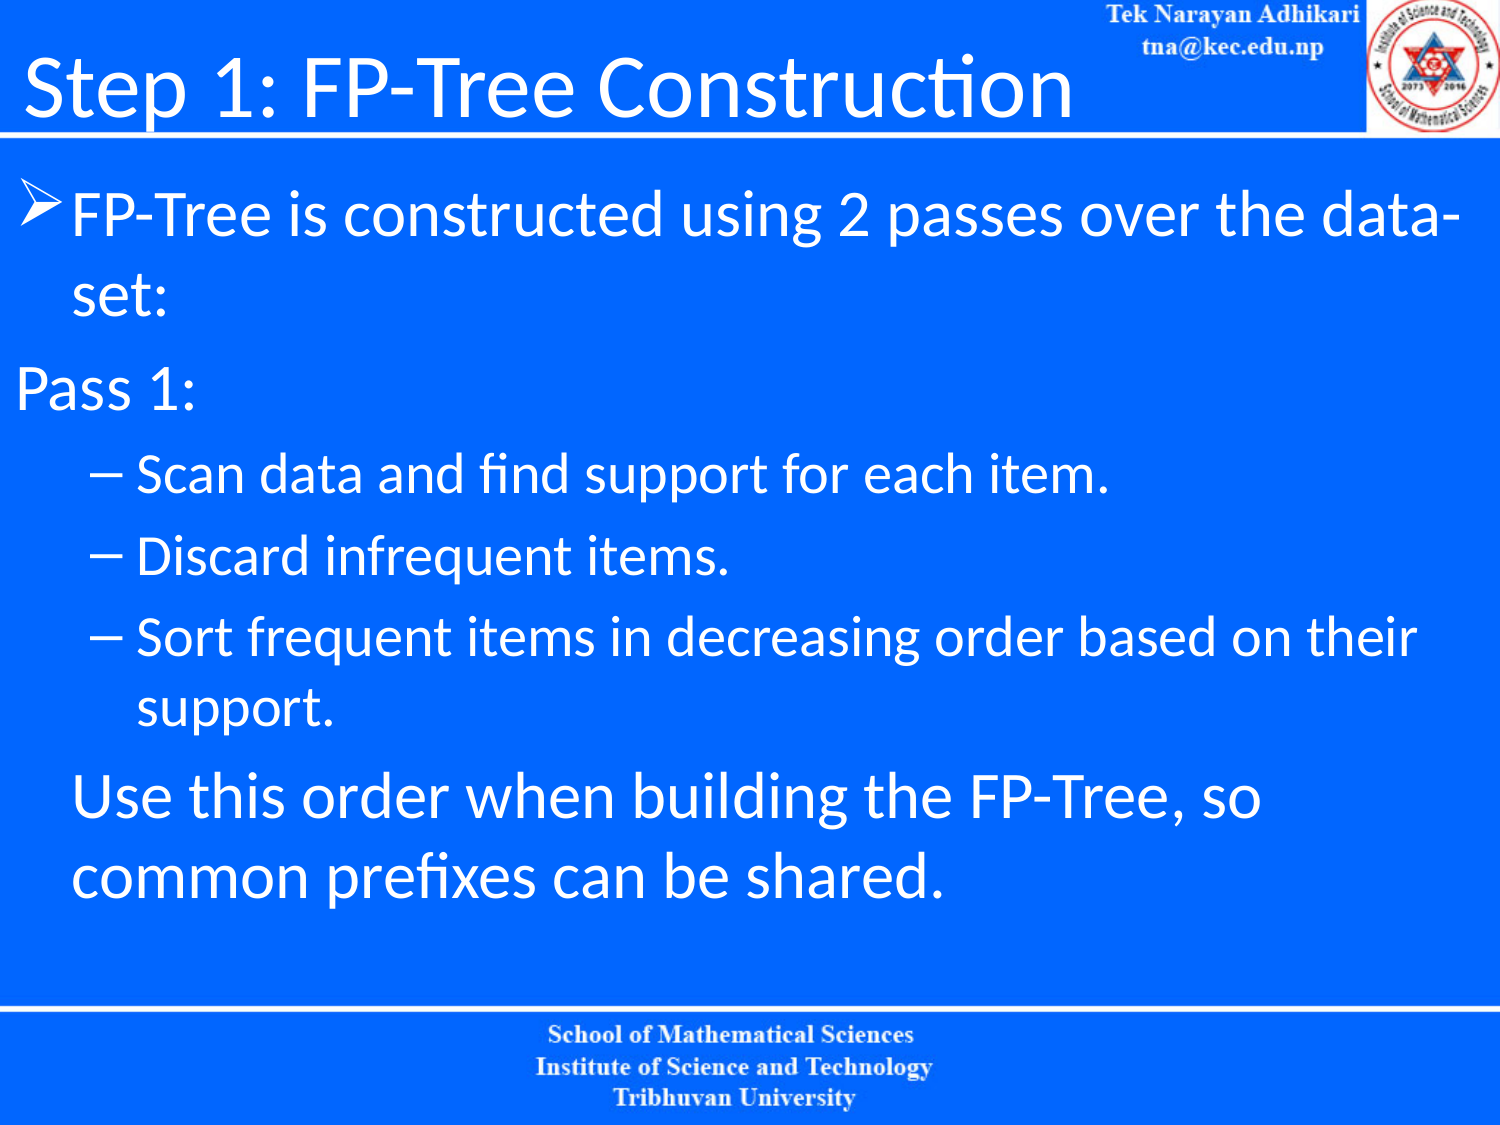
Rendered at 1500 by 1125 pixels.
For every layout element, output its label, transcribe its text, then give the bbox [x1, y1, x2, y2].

picture [0, 1000, 1500, 1125]
title Step 1: FP-Tree Construction [0, 12, 1100, 150]
list FP-Tree is constructed using 2 passes over the data-set: Pass 1: Scan data and find support for each item. Discard infrequent items. Sort frequent items in decreasing order based on their support. Use this order when building the FP-Tree, so common prefixes can be shared. [0, 162, 1500, 1000]
picture [0, 0, 1500, 162]
